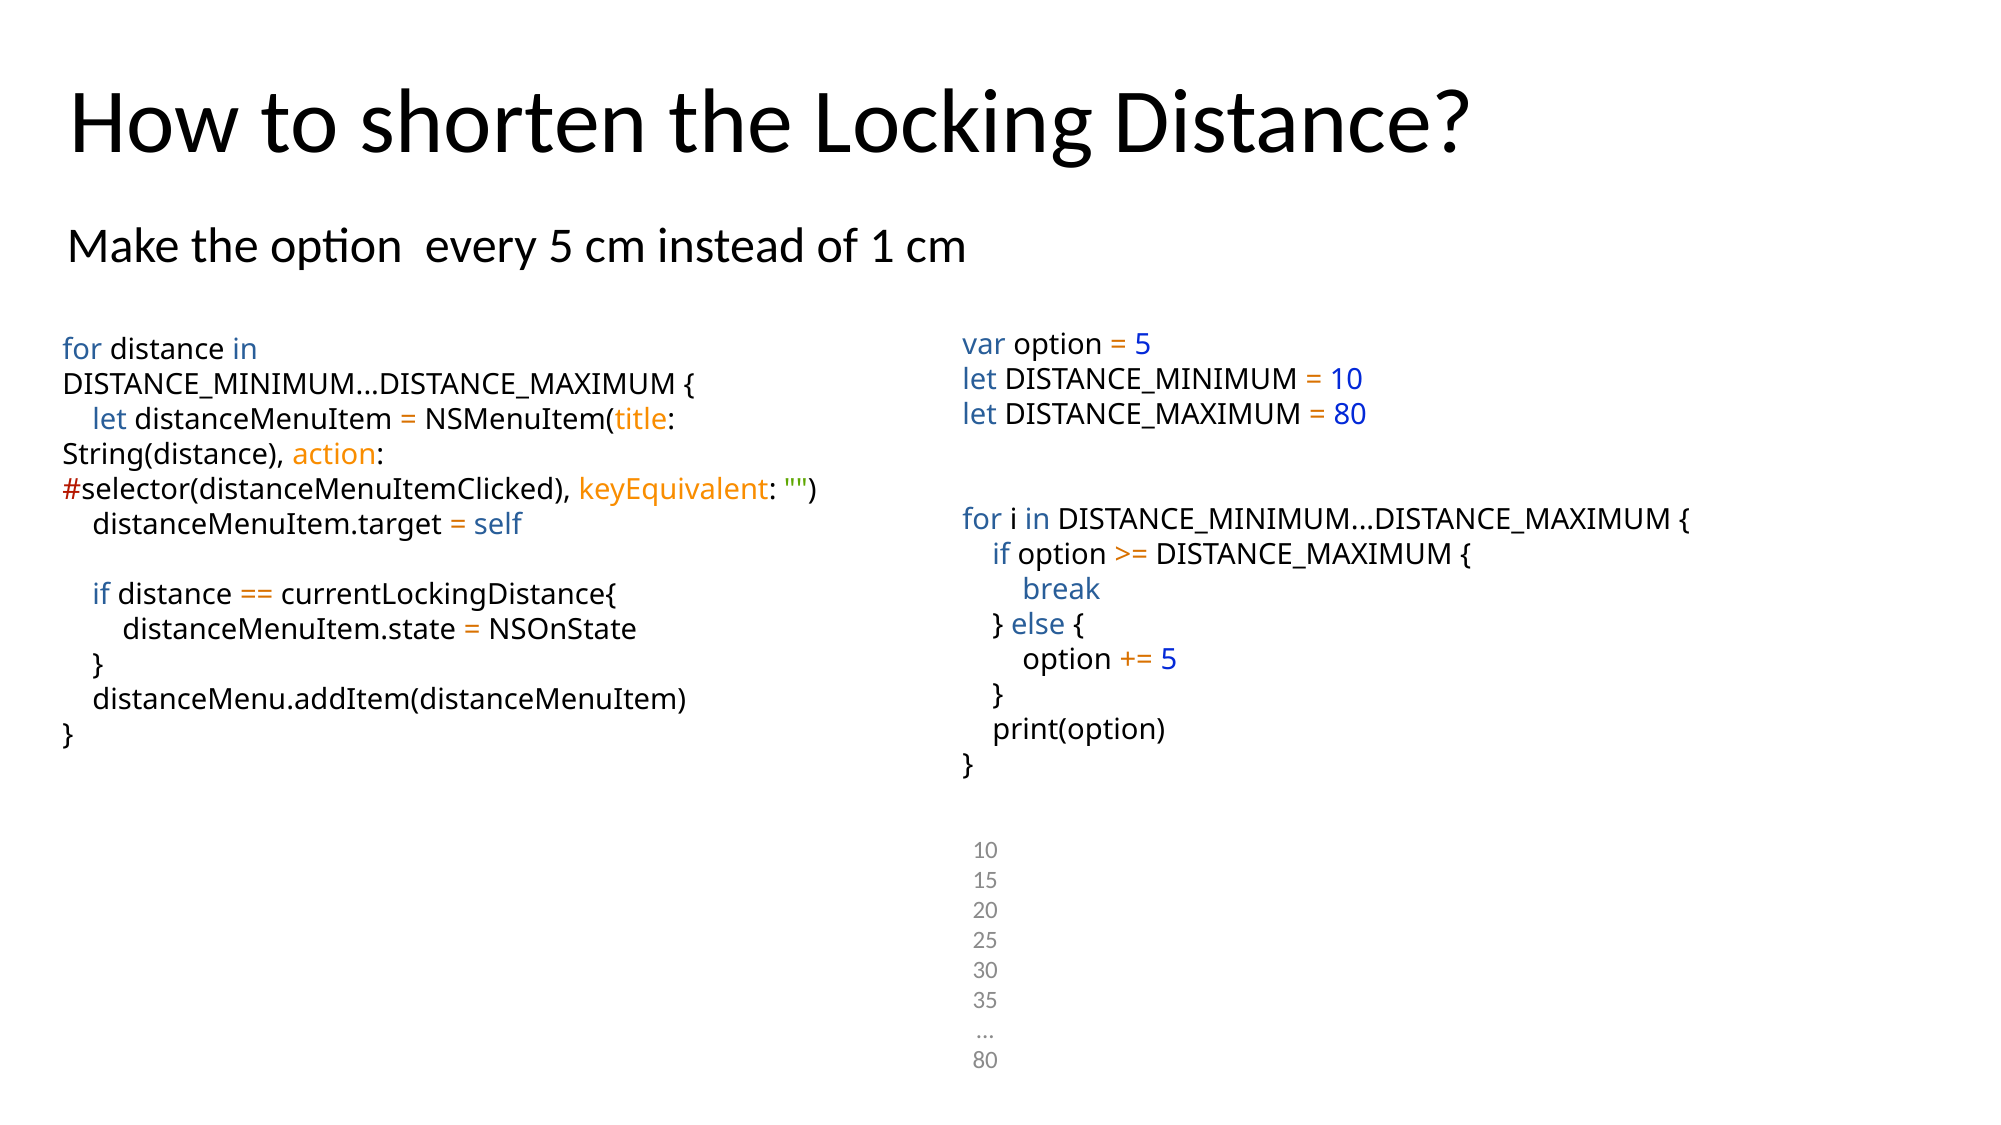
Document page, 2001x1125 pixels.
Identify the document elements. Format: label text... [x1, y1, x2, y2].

text_box var option = 5 let DISTANCE_MINIMUM = 10 let DISTANCE_MAXIMUM = 80 for i in DISTANCE_MINIMUM...DISTANCE_MAXIMUM { if option >= DISTANCE_MAXIMUM { break } else { option += 5 } print(option) } [947, 318, 1948, 788]
text_box Make the option every 5 cm instead of 1 cm [52, 205, 983, 281]
text_box How to shorten the Locking Distance? [54, 53, 1492, 178]
text_box for distance in DISTANCE_MINIMUM...DISTANCE_MAXIMUM { let distanceMenuItem = NSMenuItem(title: String(distance), action: #selector(distanceMenuItemClicked), keyEquivalent: "") distanceMenuItem.target = self if distance == currentLockingDistance{ distanceMenuItem.state = NSOnState } distanceMenu.addItem(distanceMenuItem) } [47, 323, 858, 758]
slide_number 10 15 20 25 30 35 ... 80 [947, 816, 1023, 1091]
